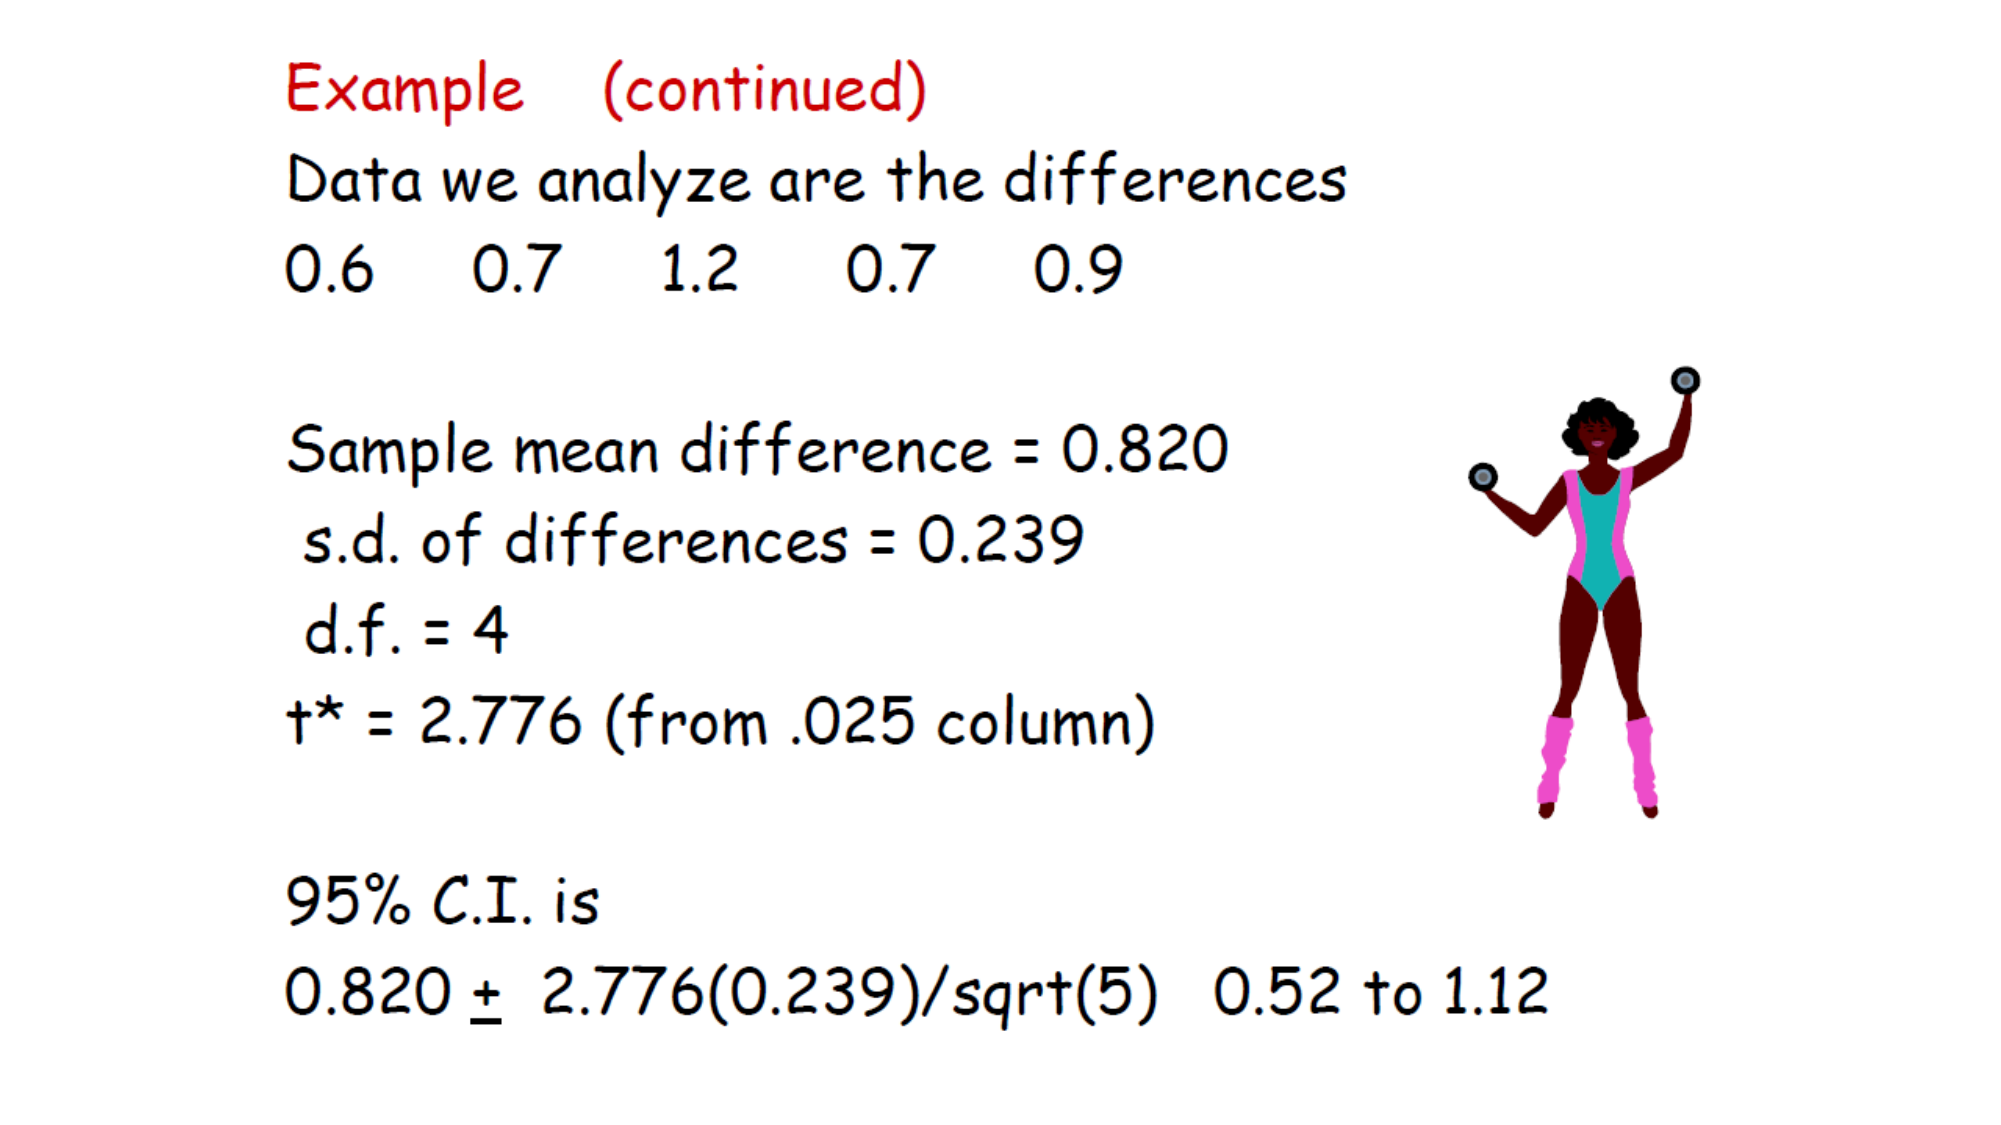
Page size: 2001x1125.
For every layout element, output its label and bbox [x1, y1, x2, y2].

picture [250, 44, 1750, 1081]
